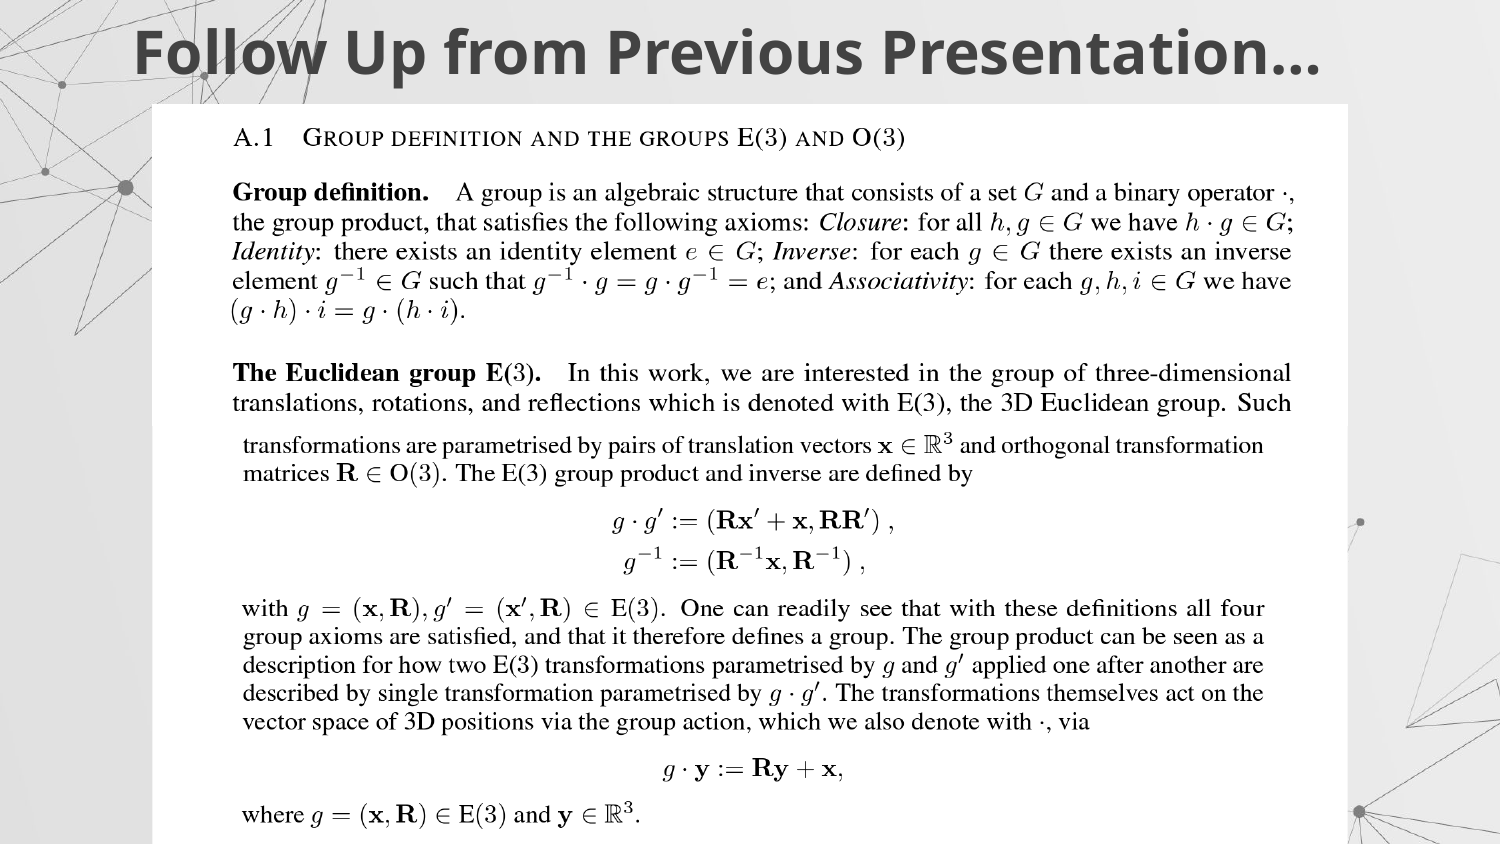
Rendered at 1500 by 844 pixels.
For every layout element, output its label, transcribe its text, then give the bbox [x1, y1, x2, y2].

title Follow Up from Previous Presentation… [132, 14, 1368, 156]
picture [0, 0, 1500, 844]
